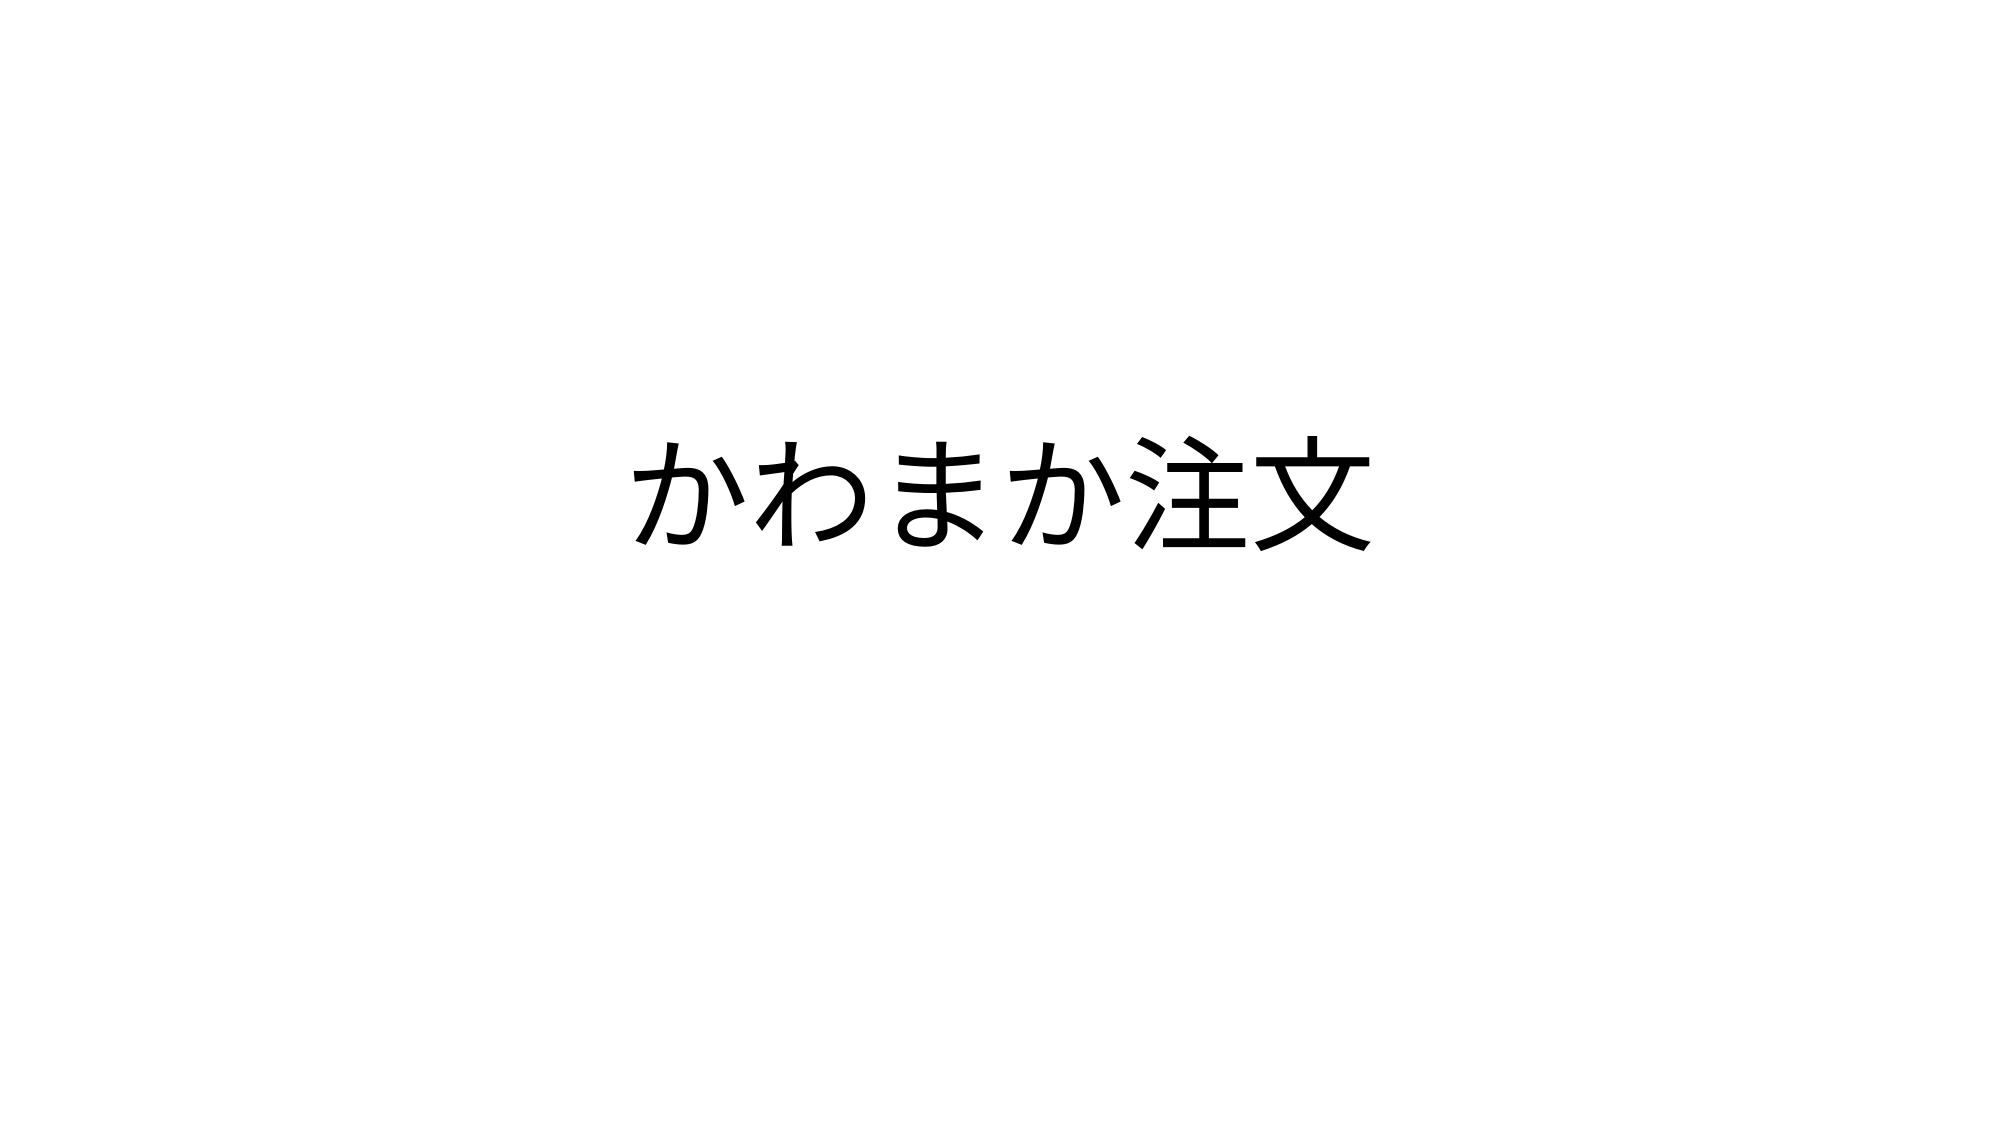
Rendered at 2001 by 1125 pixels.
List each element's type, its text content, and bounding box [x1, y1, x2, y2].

title かわまか注文 [249, 184, 1750, 576]
